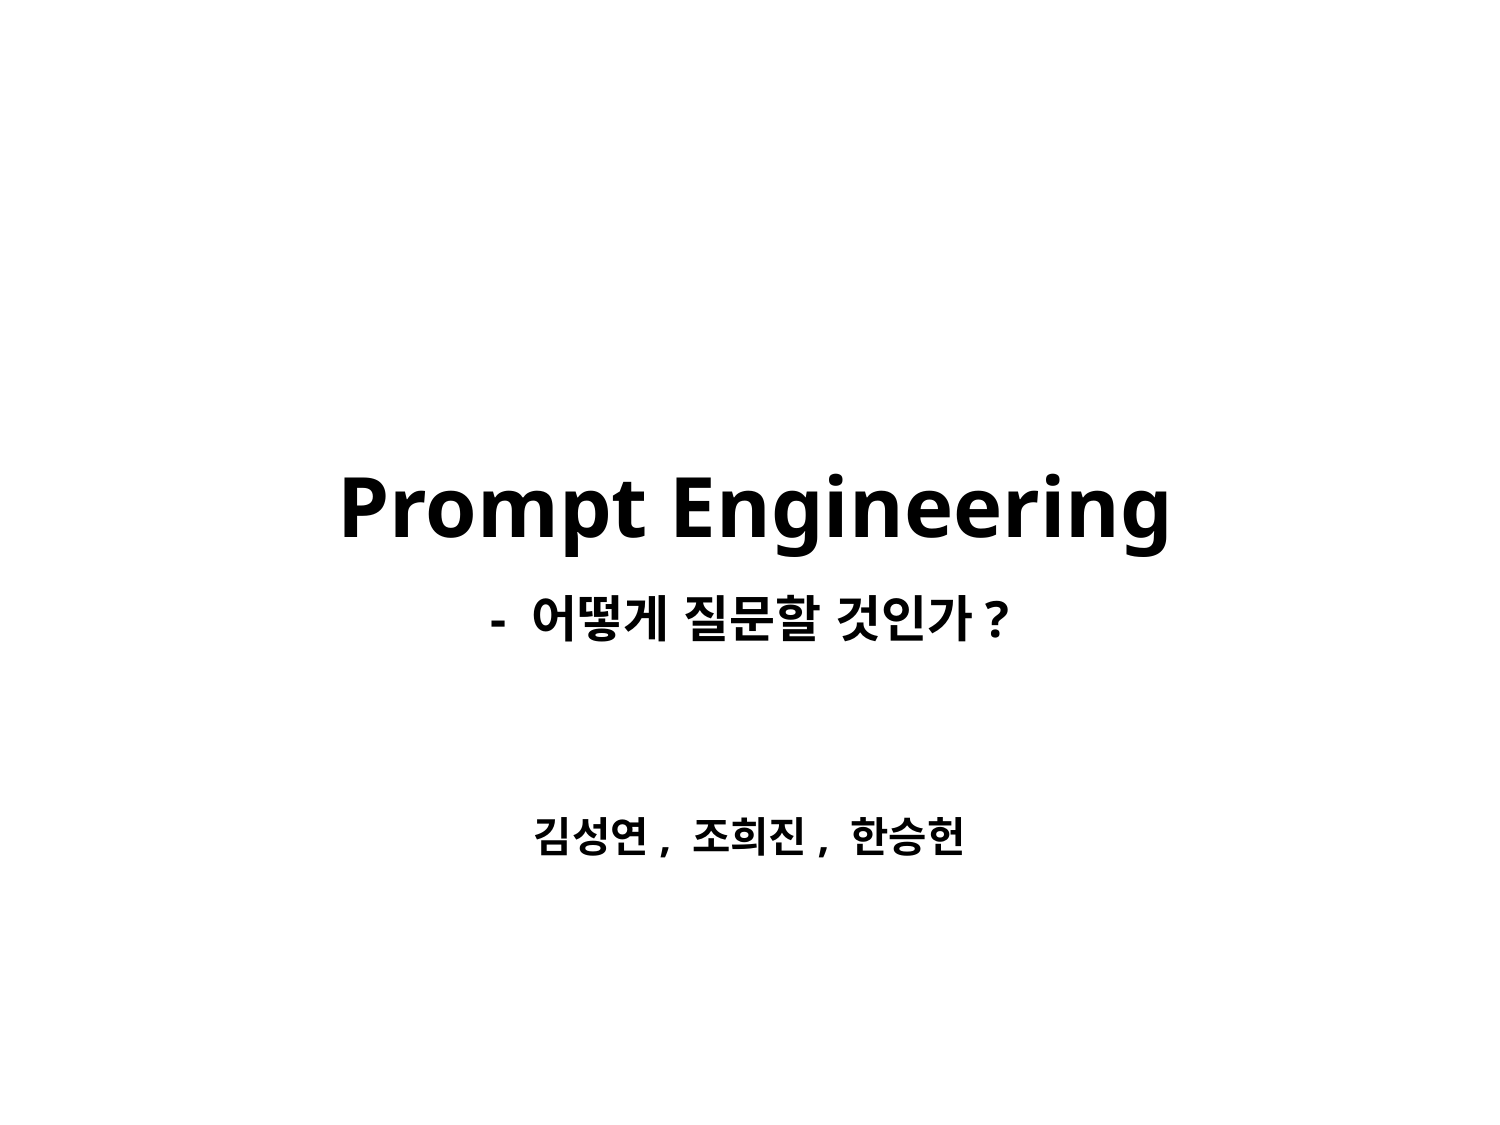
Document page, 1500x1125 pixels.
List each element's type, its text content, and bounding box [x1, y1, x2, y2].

text_box - 어떻게 질문할 것인가? [475, 580, 1025, 655]
text_box 김성연, 조희진, 한승헌 [519, 803, 981, 869]
text_box Prompt Engineering [322, 446, 1189, 562]
